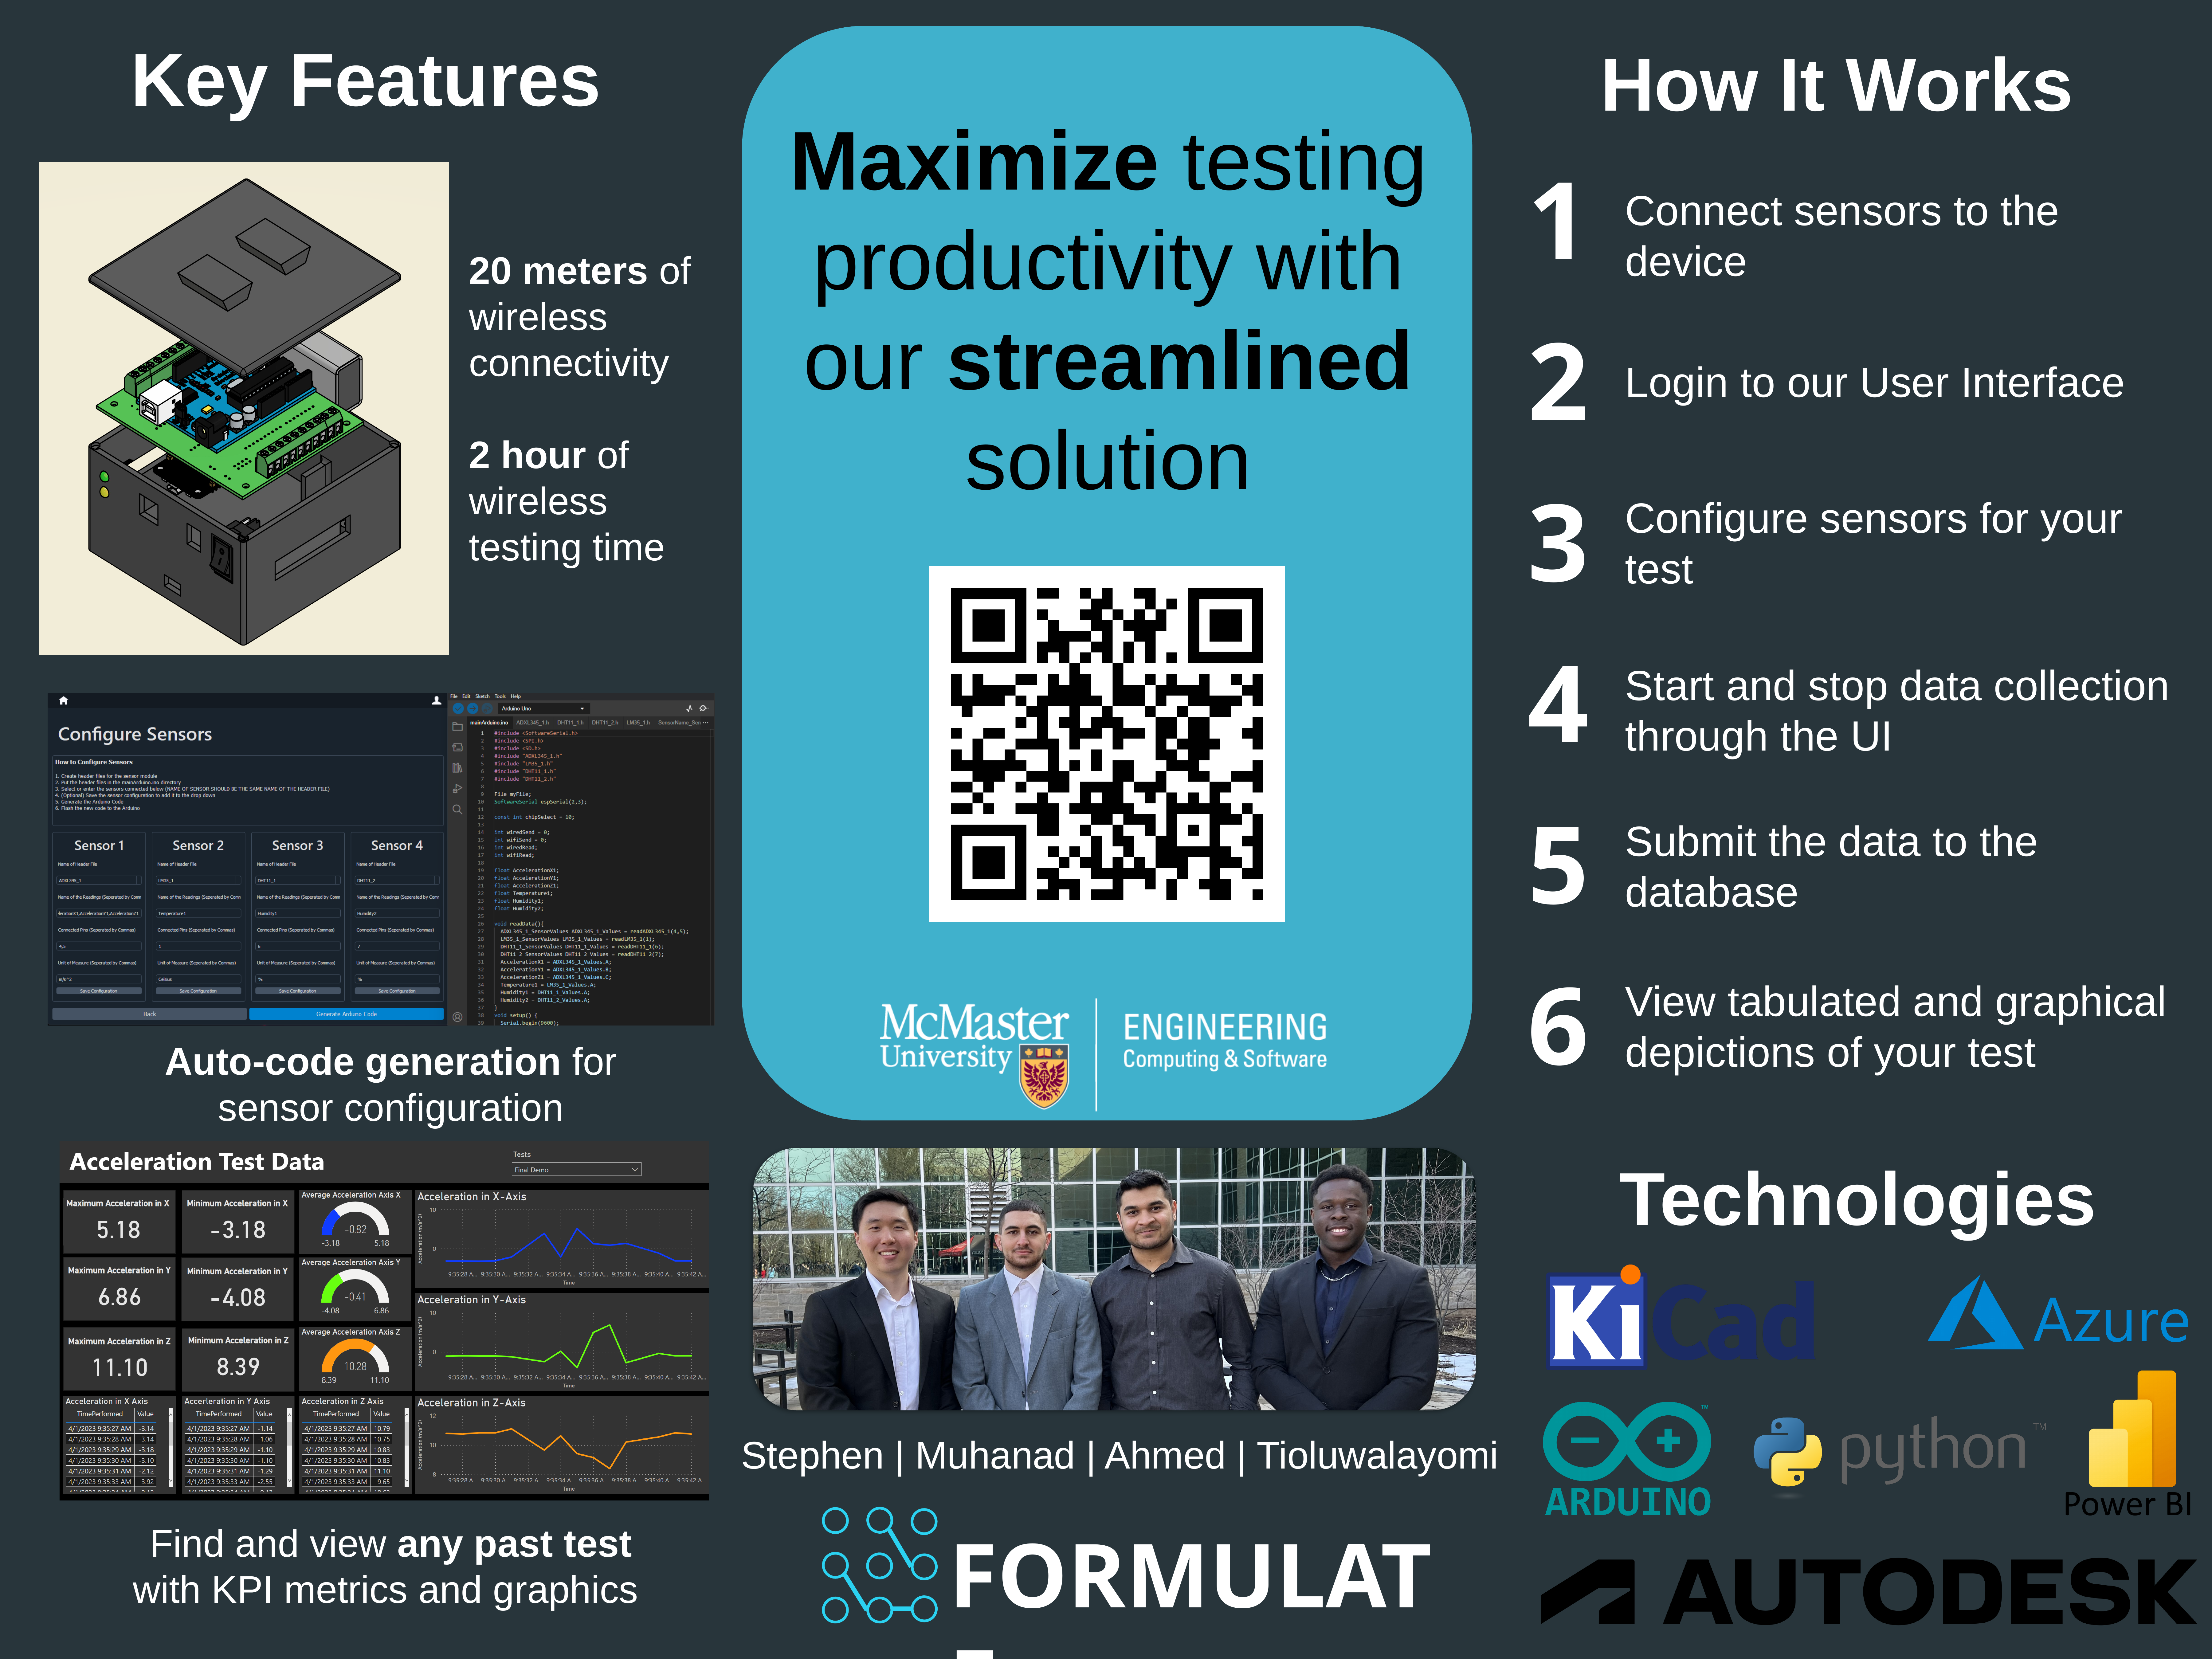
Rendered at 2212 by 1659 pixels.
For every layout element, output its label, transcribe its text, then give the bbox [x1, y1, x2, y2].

text_box 6 [1523, 955, 1596, 1088]
text_box View tabulated and graphical depictions of your test [1620, 972, 2186, 1078]
text_box Technologies [1615, 1148, 2105, 1242]
picture [753, 1148, 1476, 1410]
text_box How It Works [1596, 33, 2086, 128]
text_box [822, 1507, 937, 1623]
text_box Auto-code generation for sensor configuration [128, 1034, 654, 1131]
text_box 5 [1523, 794, 1596, 928]
picture [59, 1141, 709, 1500]
text_box 1 [1523, 150, 1596, 283]
text_box 2 [1523, 311, 1596, 444]
text_box 3 [1523, 472, 1596, 605]
picture [1543, 1402, 1711, 1516]
text_box FORMULATE [944, 1517, 1454, 1659]
text_box Start and stop data collection through the UI [1620, 656, 2186, 762]
text_box Key Features [126, 29, 619, 123]
picture [47, 693, 715, 1026]
picture [39, 162, 449, 655]
picture [1539, 1259, 1820, 1374]
text_box Find and view any past test with KPI metrics and graphics [109, 1516, 673, 1613]
picture [1754, 1199, 2212, 1517]
picture [929, 566, 1285, 922]
picture [1539, 1555, 2199, 1628]
text_box [742, 120, 1473, 1121]
text_box Login to our User Interface [1620, 352, 2186, 408]
picture [880, 998, 1327, 1112]
text_box 20 meters of wireless connectivity 2 hour of wireless testing time [464, 243, 717, 571]
text_box Maximize testing productivity with our streamlined solution [745, 104, 1473, 508]
text_box Connect sensors to the device [1620, 181, 2099, 287]
text_box 4 [1523, 633, 1596, 766]
text_box Configure sensors for your test [1620, 488, 2186, 594]
text_box Stephen | Muhanad | Ahmed | Tioluwalayomi [736, 1428, 1524, 1479]
text_box [750, 25, 1465, 104]
text_box Submit the data to the database [1620, 811, 2186, 917]
